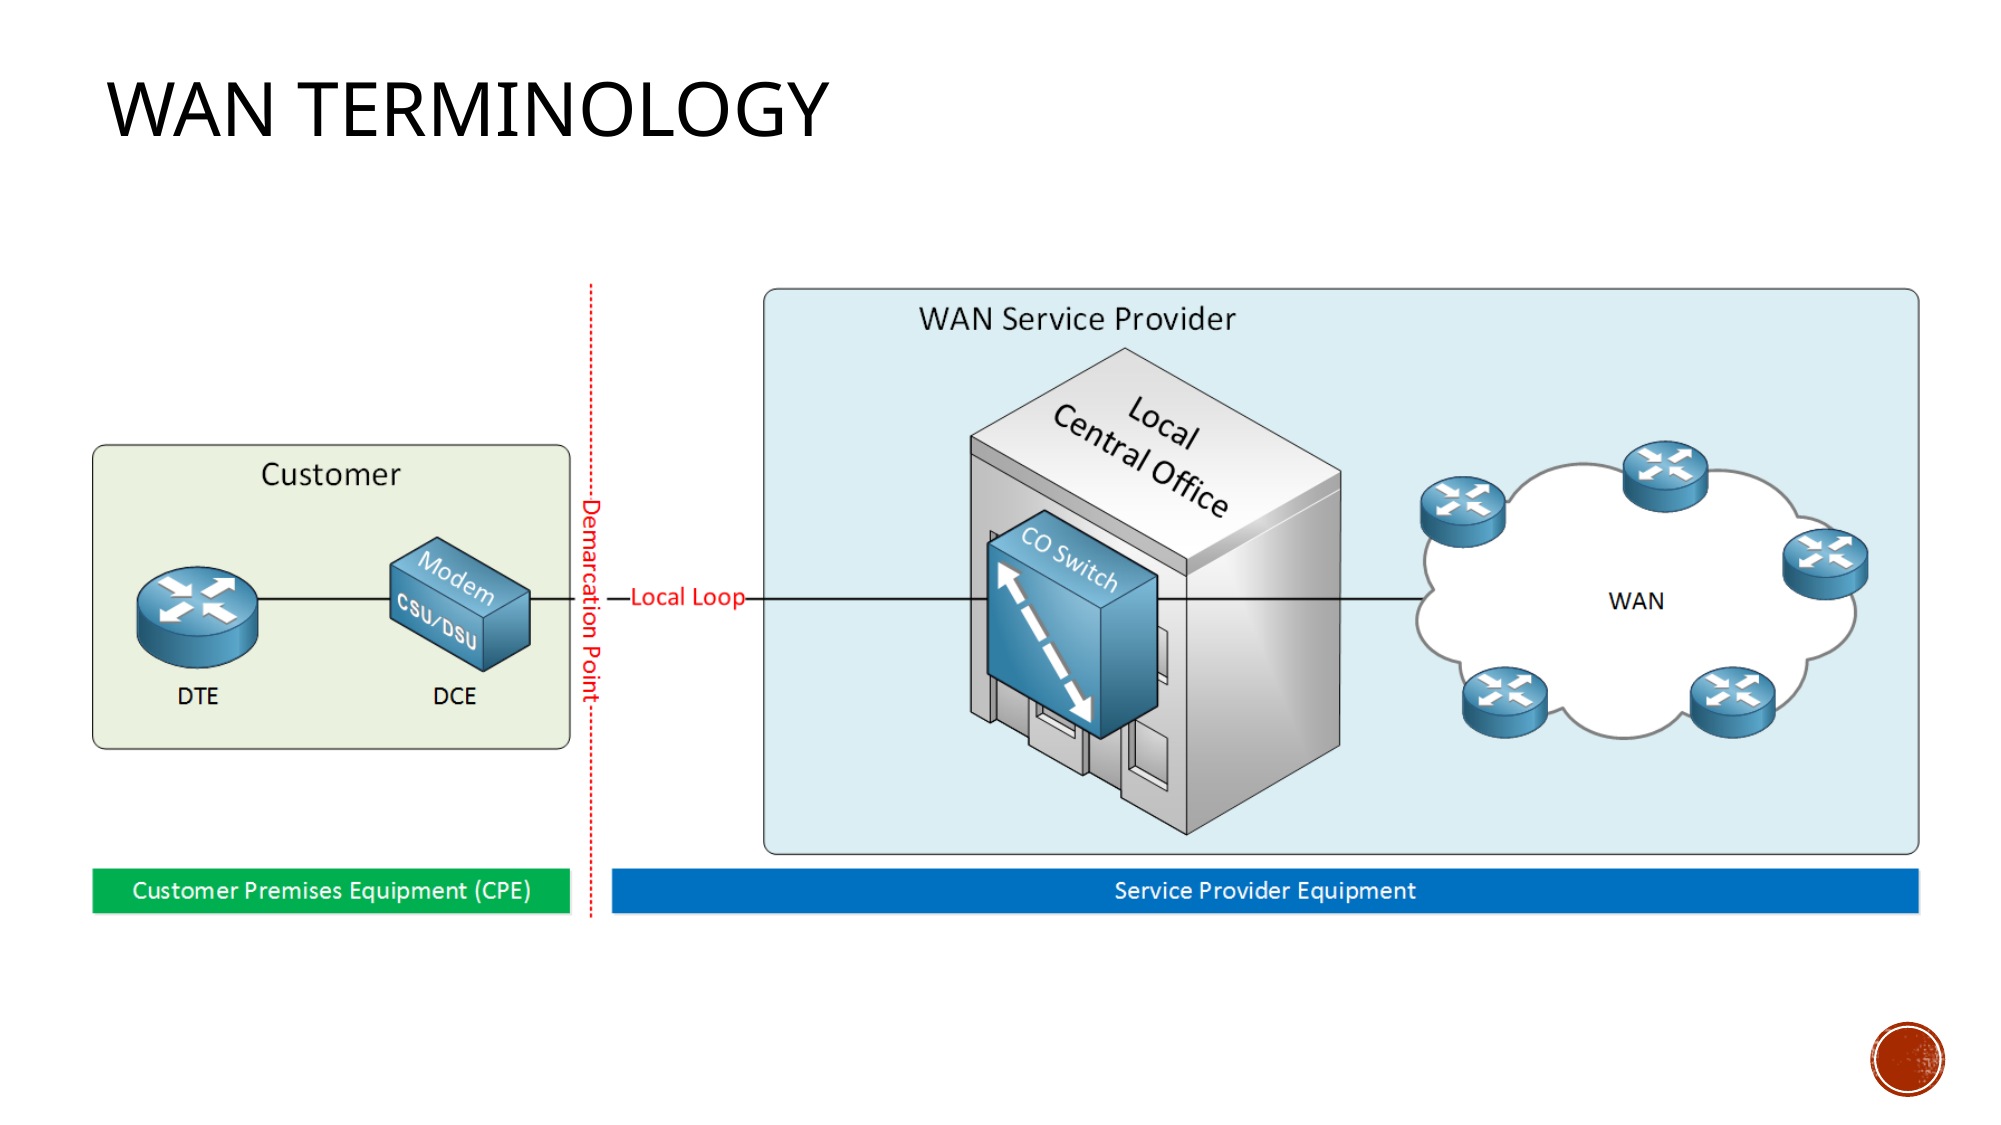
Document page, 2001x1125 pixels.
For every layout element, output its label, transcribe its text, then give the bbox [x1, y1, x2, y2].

title WAN Terminology [91, 36, 1856, 189]
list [93, 289, 1921, 918]
